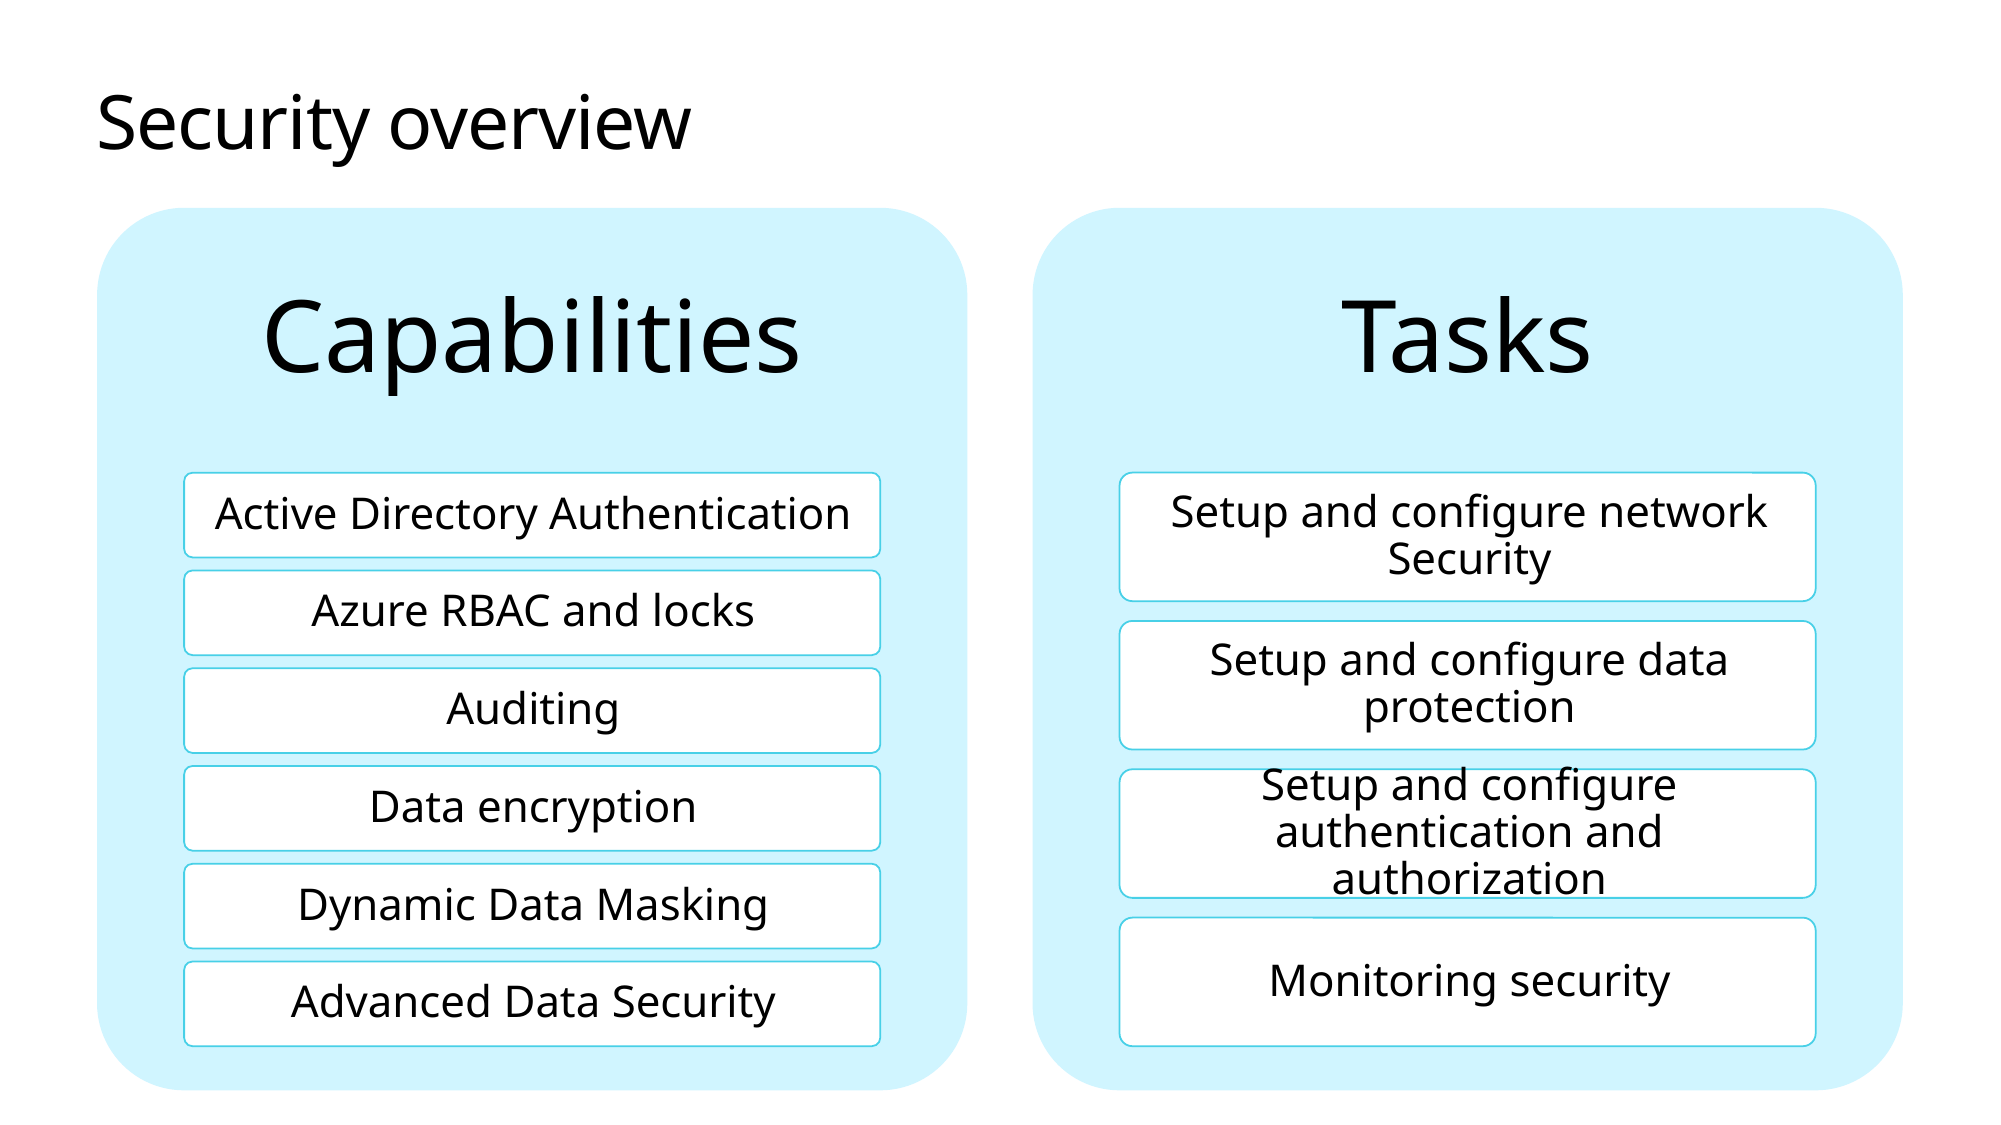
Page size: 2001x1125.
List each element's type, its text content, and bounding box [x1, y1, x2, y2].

title Security overview [96, 75, 1904, 166]
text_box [95, 207, 1904, 1091]
